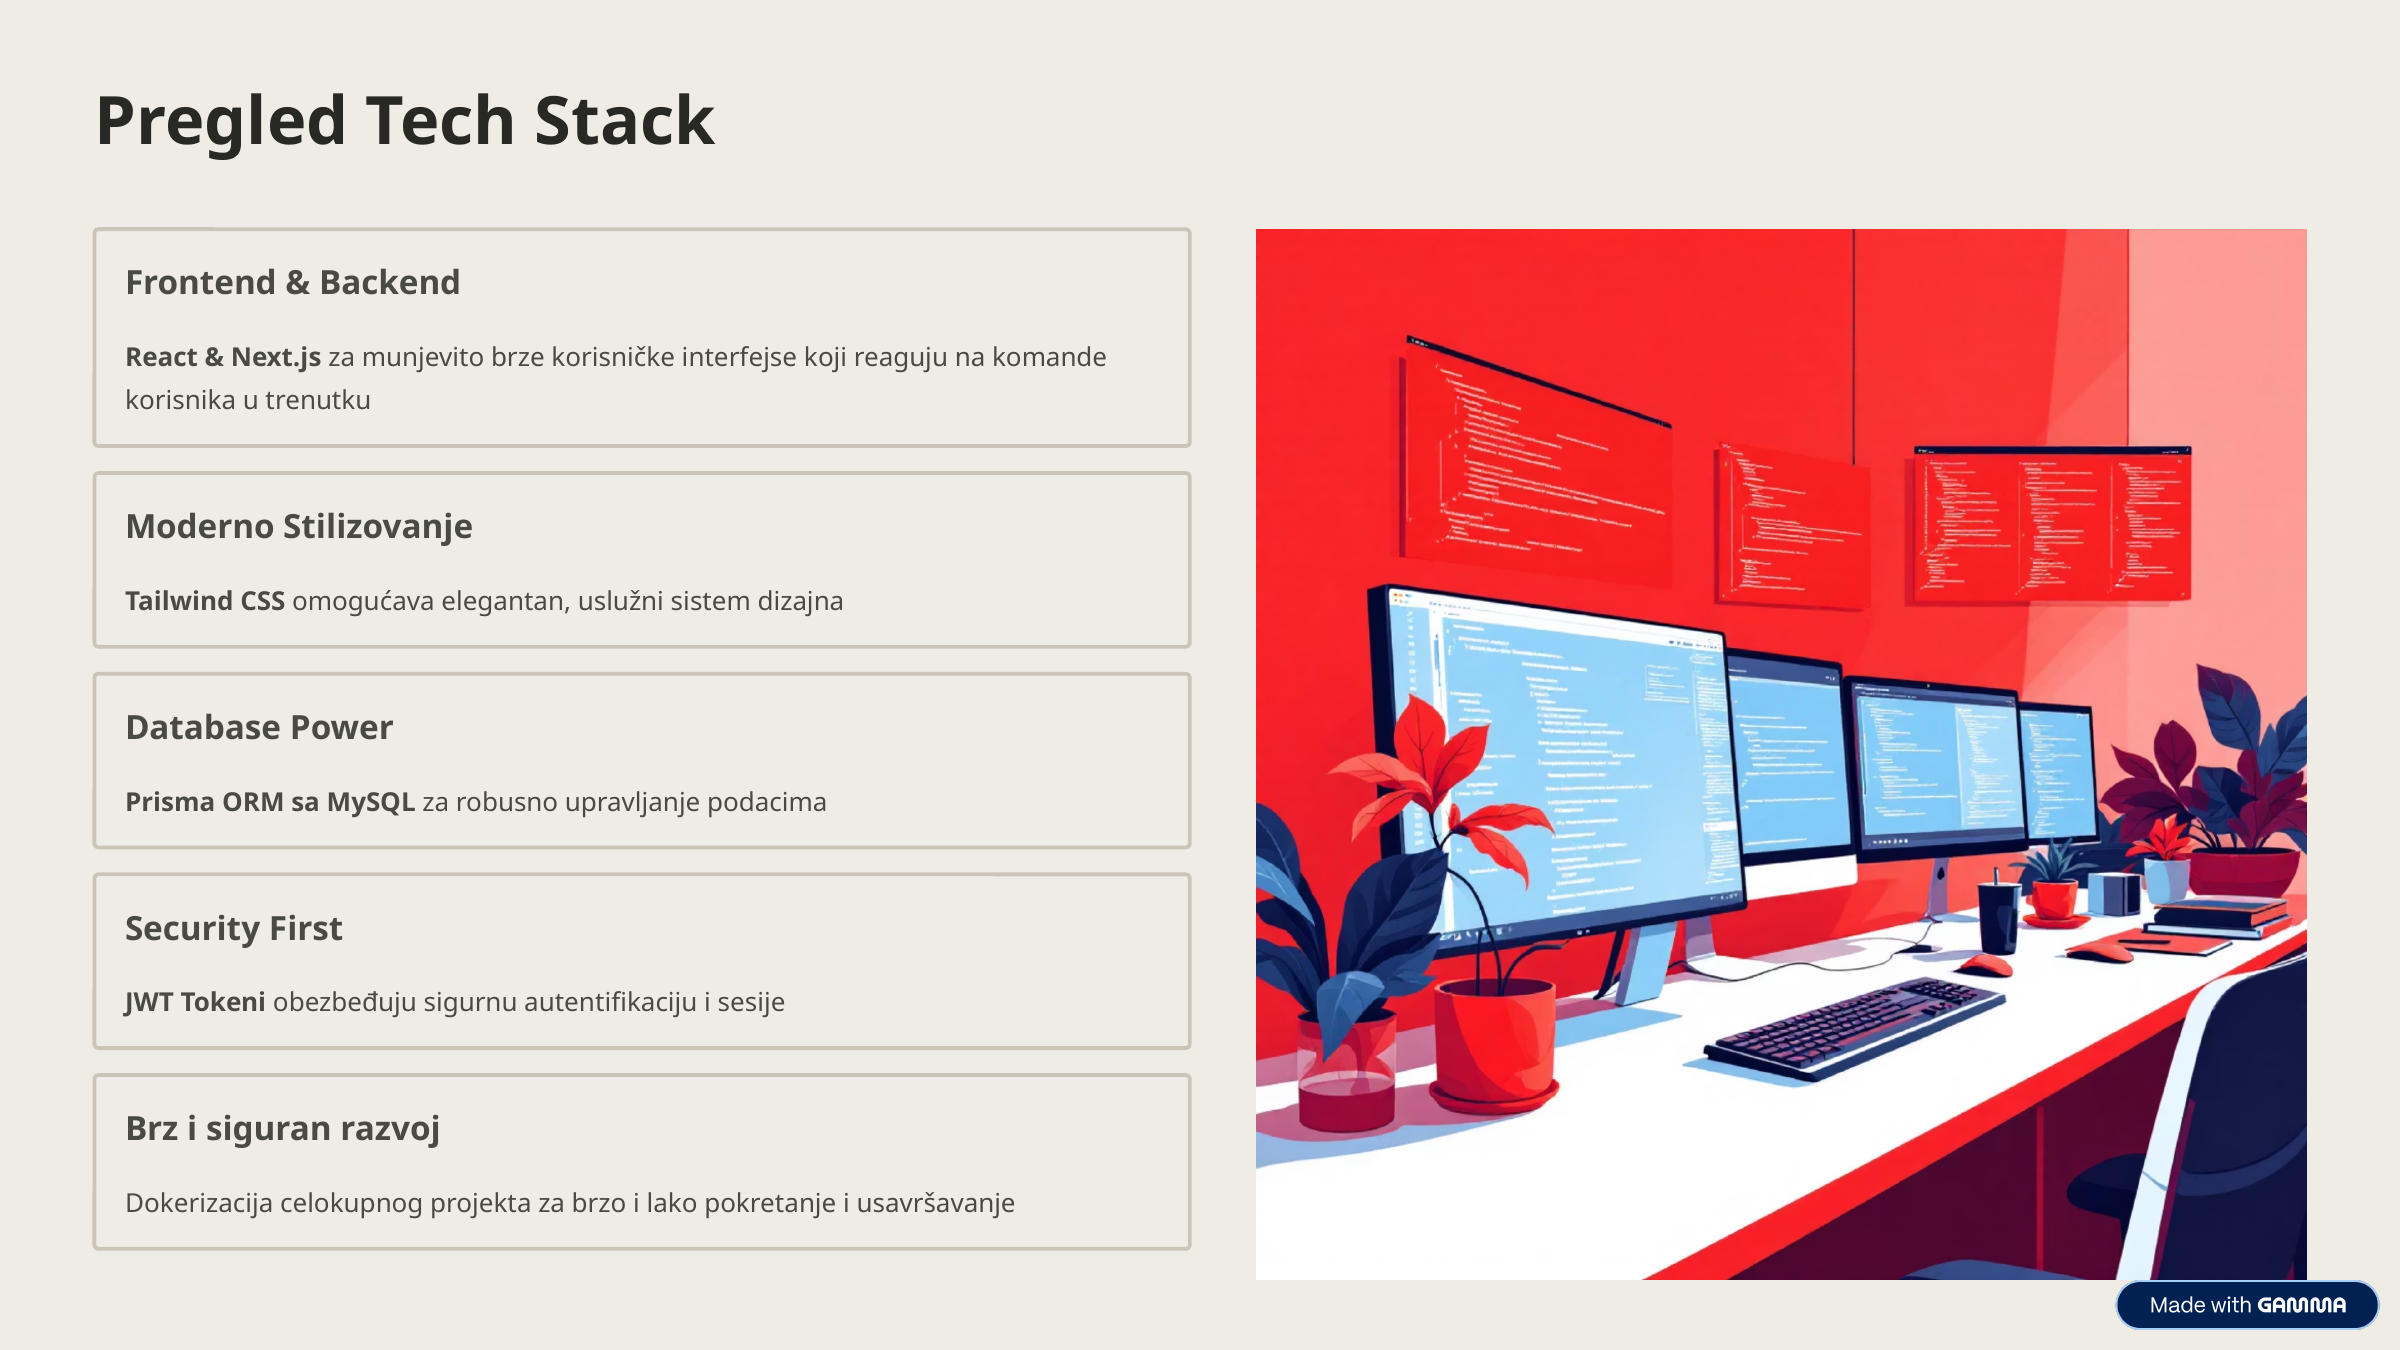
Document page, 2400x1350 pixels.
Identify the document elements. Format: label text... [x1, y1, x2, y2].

text_box Database Power [125, 704, 463, 747]
text_box Brz i siguran razvoj [125, 1105, 463, 1148]
text_box [94, 874, 1190, 1049]
text_box Tailwind CSS omogućava elegantan, uslužni sistem dizajna [125, 572, 1160, 617]
text_box Dokerizacija celokupnog projekta za brzo i lako pokretanje i usavršavanje [125, 1174, 1160, 1219]
text_box Moderno Stilizovanje [125, 503, 463, 546]
text_box JWT Tokeni obezbeđuju sigurnu autentifikaciju i sesije [125, 974, 1160, 1018]
text_box Pregled Tech Stack [94, 74, 769, 159]
text_box [94, 1075, 1190, 1249]
text_box [94, 472, 1190, 647]
text_box Security First [125, 905, 463, 948]
text_box Frontend & Backend [125, 259, 463, 303]
picture [1256, 229, 2389, 1339]
text_box [94, 229, 1190, 447]
text_box React & Next.js za munjevito brze korisničke interfejse koji reaguju na komande korisnika u trenutku [125, 329, 1160, 416]
text_box [94, 673, 1190, 848]
text_box Prisma ORM sa MySQL za robusno upravljanje podacima [125, 773, 1160, 817]
